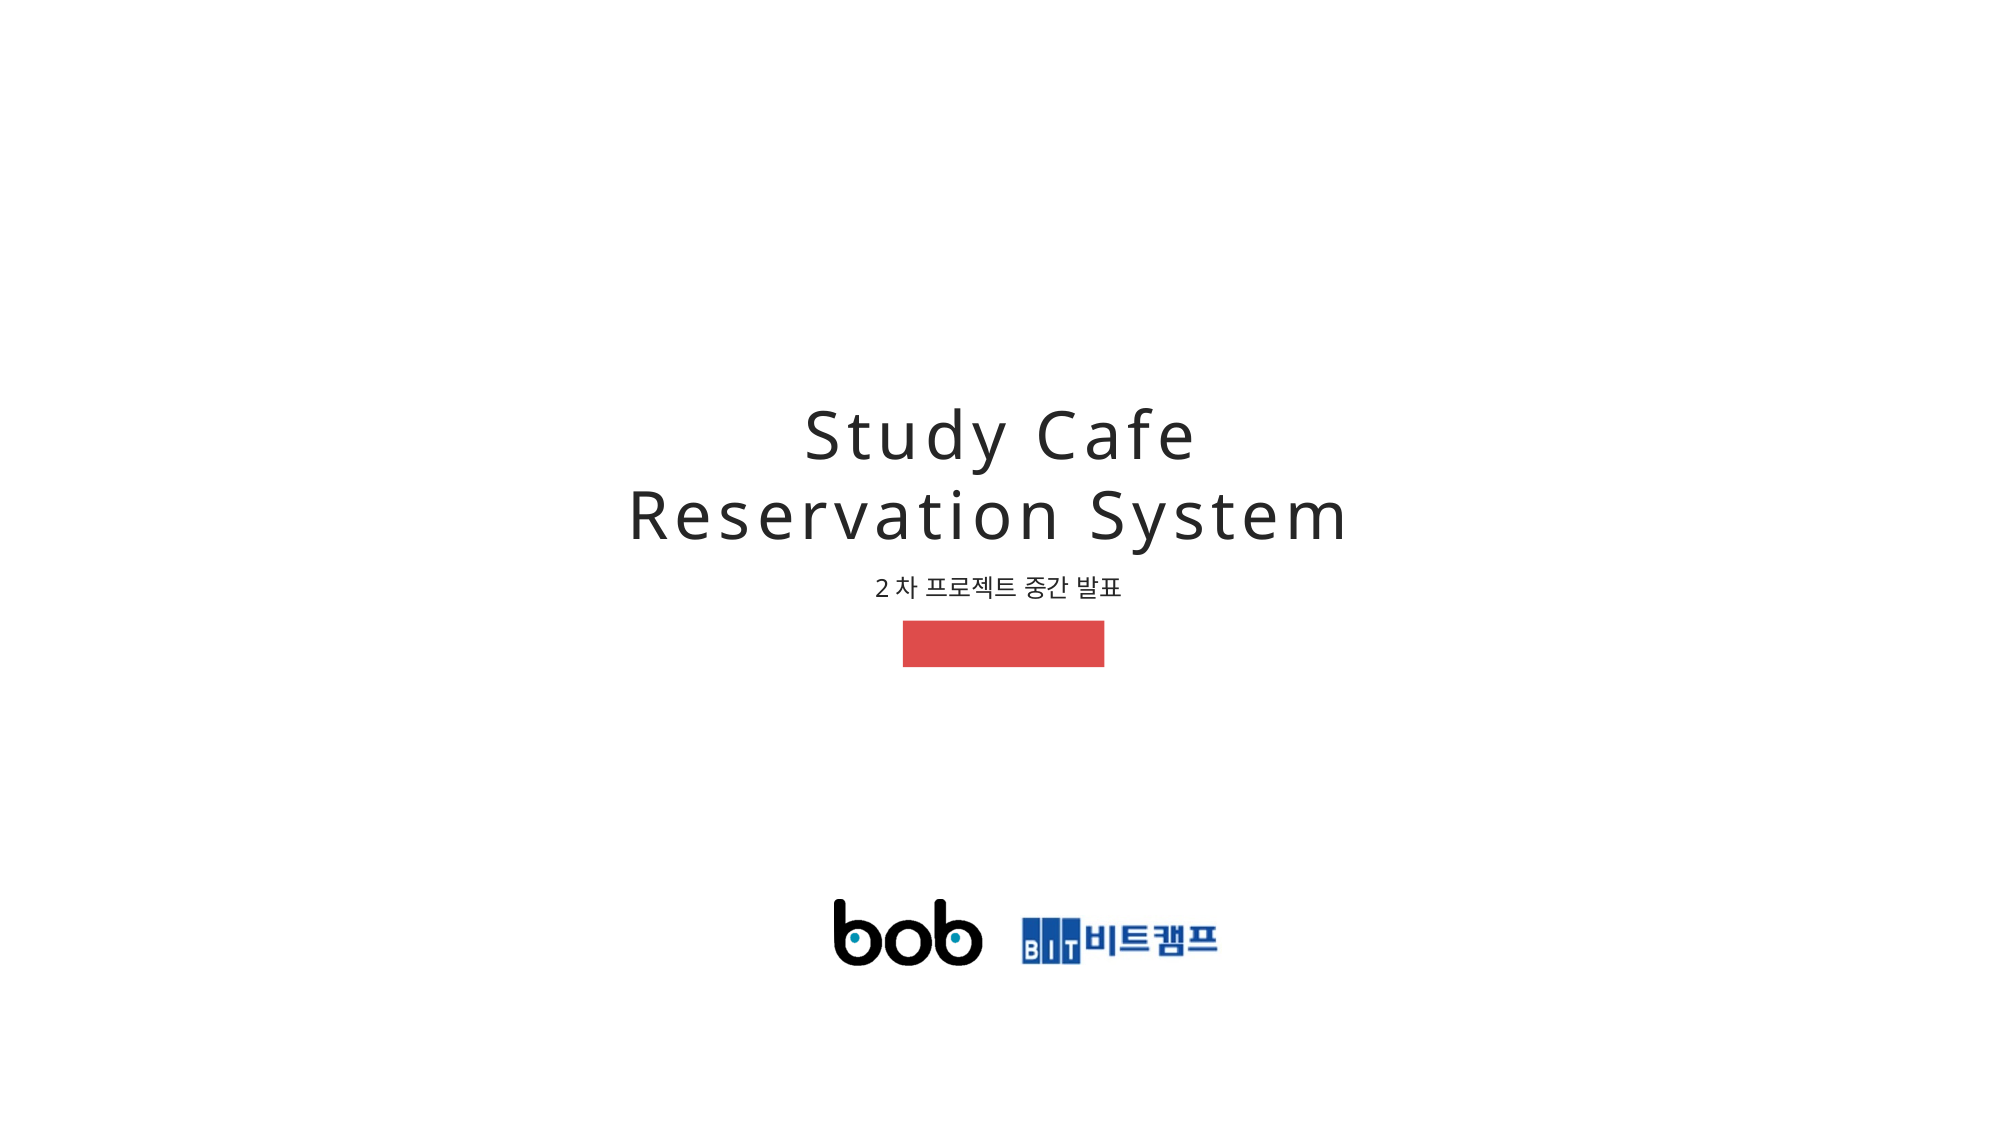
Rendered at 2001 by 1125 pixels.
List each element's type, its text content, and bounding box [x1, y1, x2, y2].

picture [1019, 915, 1222, 965]
picture [834, 899, 983, 966]
text_box 감사합니다 [902, 620, 1105, 668]
text_box 2차 프로젝트 중간 발표 [681, 565, 1317, 610]
text_box Study Cafe Reservation System [608, 385, 1392, 561]
